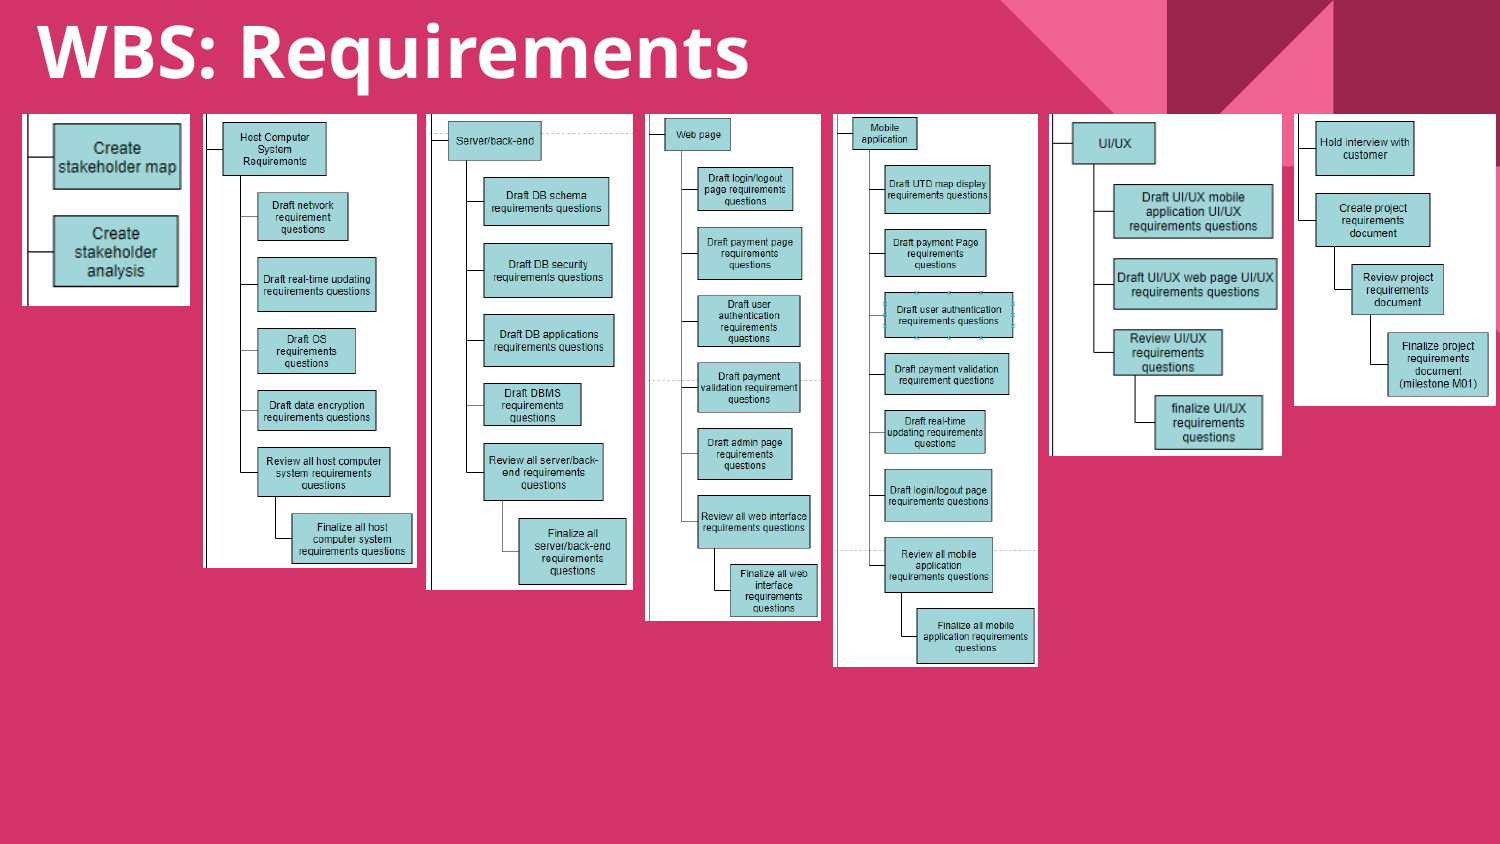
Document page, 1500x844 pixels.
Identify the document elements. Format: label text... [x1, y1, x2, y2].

picture [644, 114, 822, 622]
title WBS: Requirements [22, 0, 1421, 100]
picture [203, 114, 417, 568]
picture [1294, 114, 1497, 406]
picture [425, 114, 633, 590]
picture [833, 114, 1038, 667]
picture [1049, 114, 1282, 456]
picture [22, 114, 190, 306]
